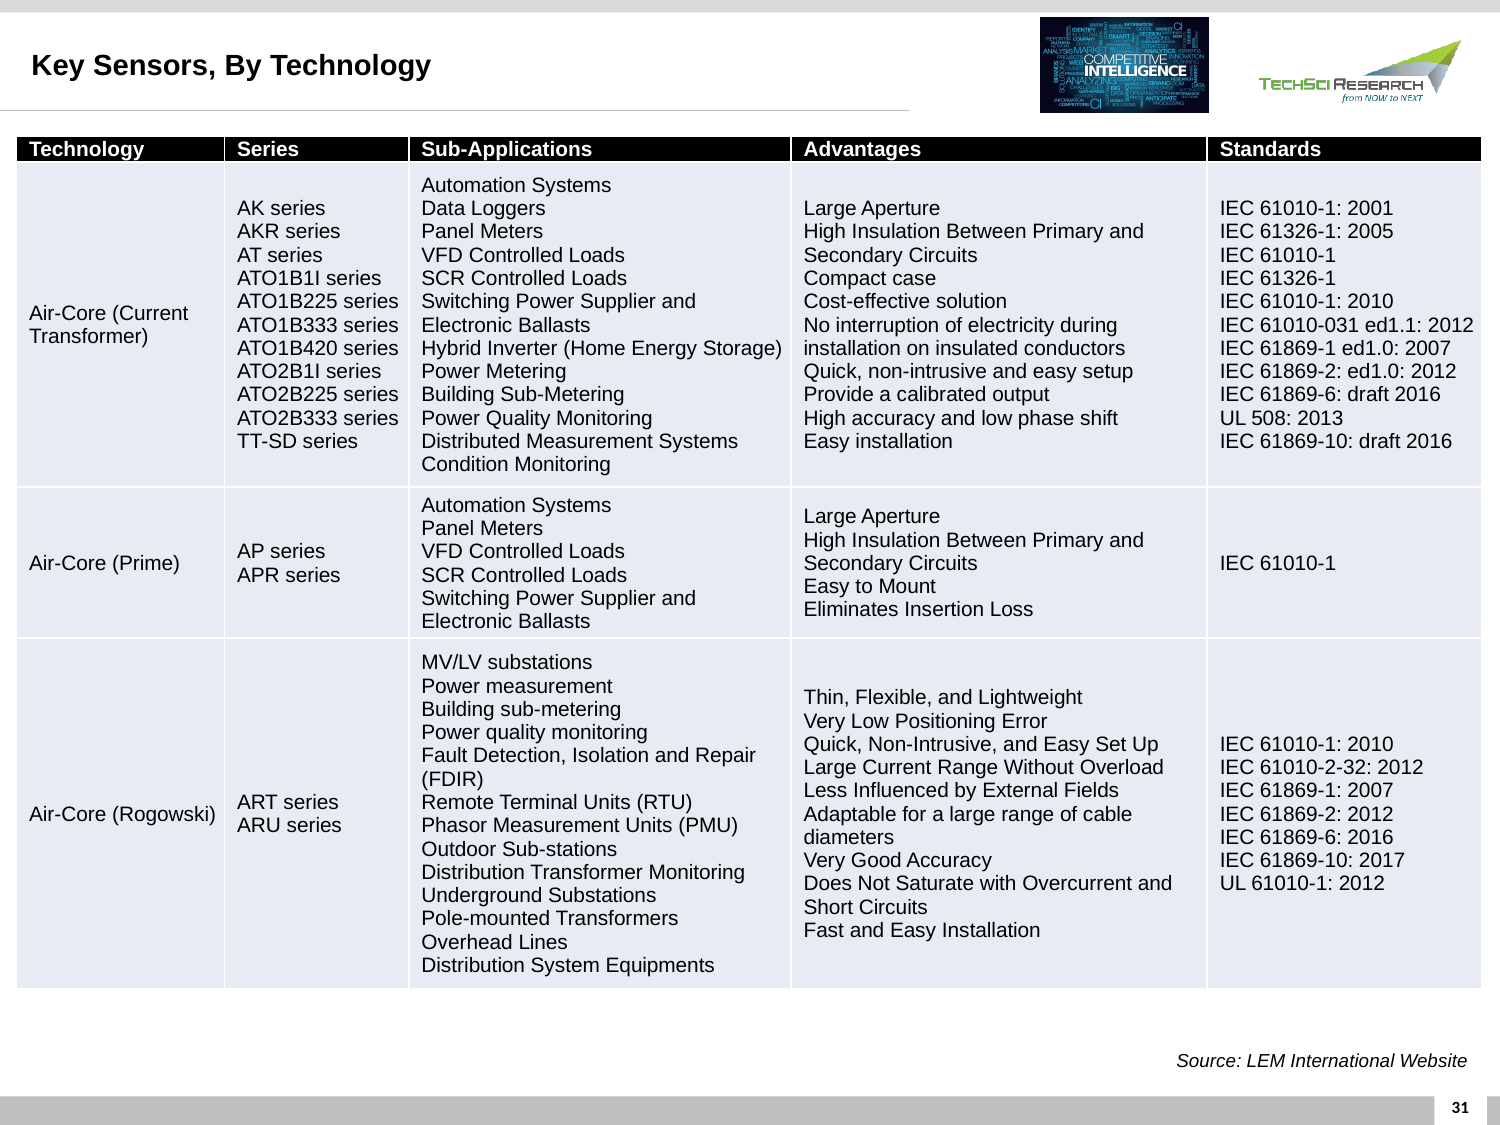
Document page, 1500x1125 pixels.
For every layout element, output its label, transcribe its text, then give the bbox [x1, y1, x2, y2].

table_header Advantages [792, 137, 1206, 161]
table_cell IEC 61010-1: 2010 IEC 61010-2-32: 2012 IEC 61869-1: 2007 IEC 61869-2: 2012 IEC 61869-6: 2016 IEC 61869-10: 2017 UL 61010-1: 2012 [1208, 639, 1481, 988]
table_cell Air-Core (Prime) [17, 488, 224, 637]
table_header Standards [1208, 137, 1481, 161]
table_cell MV/LV substations Power measurement Building sub-metering Power quality monitoring Fault Detection, Isolation and Repair (FDIR) Remote Terminal Units (RTU) Phasor Measurement Units (PMU) Outdoor Sub-stations Distribution Transformer Monitoring Underground Substations Pole-mounted Transformers Overhead Lines Distribution System Equipments [410, 639, 790, 988]
table_cell IEC 61010-1: 2001 IEC 61326-1: 2005 IEC 61010-1 IEC 61326-1 IEC 61010-1: 2010 IEC 61010-031 ed1.1: 2012 IEC 61869-1 ed1.0: 2007 IEC 61869-2: ed1.0: 2012 IEC 61869-6: draft 2016 UL 508: 2013 IEC 61869-10: draft 2016 [1208, 163, 1481, 486]
table_header Series [225, 137, 408, 161]
table_cell Large Aperture High Insulation Between Primary and Secondary Circuits Compact case Cost-effective solution No interruption of electricity during installation on insulated conductors Quick, non-intrusive and easy setup Provide a calibrated output High accuracy and low phase shift Easy installation [792, 163, 1206, 486]
picture [1040, 17, 1209, 113]
table_cell Automation Systems Data Loggers Panel Meters VFD Controlled Loads SCR Controlled Loads Switching Power Supplier and Electronic Ballasts Hybrid Inverter (Home Energy Storage) Power Metering Building Sub-Metering Power Quality Monitoring Distributed Measurement Systems Condition Monitoring [410, 163, 790, 486]
table_cell Large Aperture High Insulation Between Primary and Secondary Circuits Easy to Mount Eliminates Insertion Loss [792, 488, 1206, 637]
table_cell AK series AKR series AT series ATO1B1I series ATO1B225 series ATO1B333 series ATO1B420 series ATO2B1I series ATO2B225 series ATO2B333 series TT-SD series [225, 163, 408, 486]
table_cell Thin, Flexible, and Lightweight Very Low Positioning Error Quick, Non-Intrusive, and Easy Set Up Large Current Range Without Overload Less Influenced by External Fields Adaptable for a large range of cable diameters Very Good Accuracy Does Not Saturate with Overcurrent and Short Circuits Fast and Easy Installation [792, 639, 1206, 988]
picture [1257, 39, 1461, 104]
table_cell Automation Systems Panel Meters VFD Controlled Loads SCR Controlled Loads Switching Power Supplier and Electronic Ballasts [410, 488, 790, 637]
text_box Source: LEM International Website [909, 1039, 1483, 1079]
table_header Technology [17, 137, 224, 161]
list Key Sensors, By Technology [16, 37, 930, 94]
table_cell IEC 61010-1 [1208, 488, 1481, 637]
table_cell Air-Core (Rogowski) [17, 639, 224, 988]
table_header Sub-Applications [410, 137, 790, 161]
table_cell ART series ARU series [225, 639, 408, 988]
table_cell AP series APR series [225, 488, 408, 637]
table_cell Air-Core (Current Transformer) [17, 163, 224, 486]
